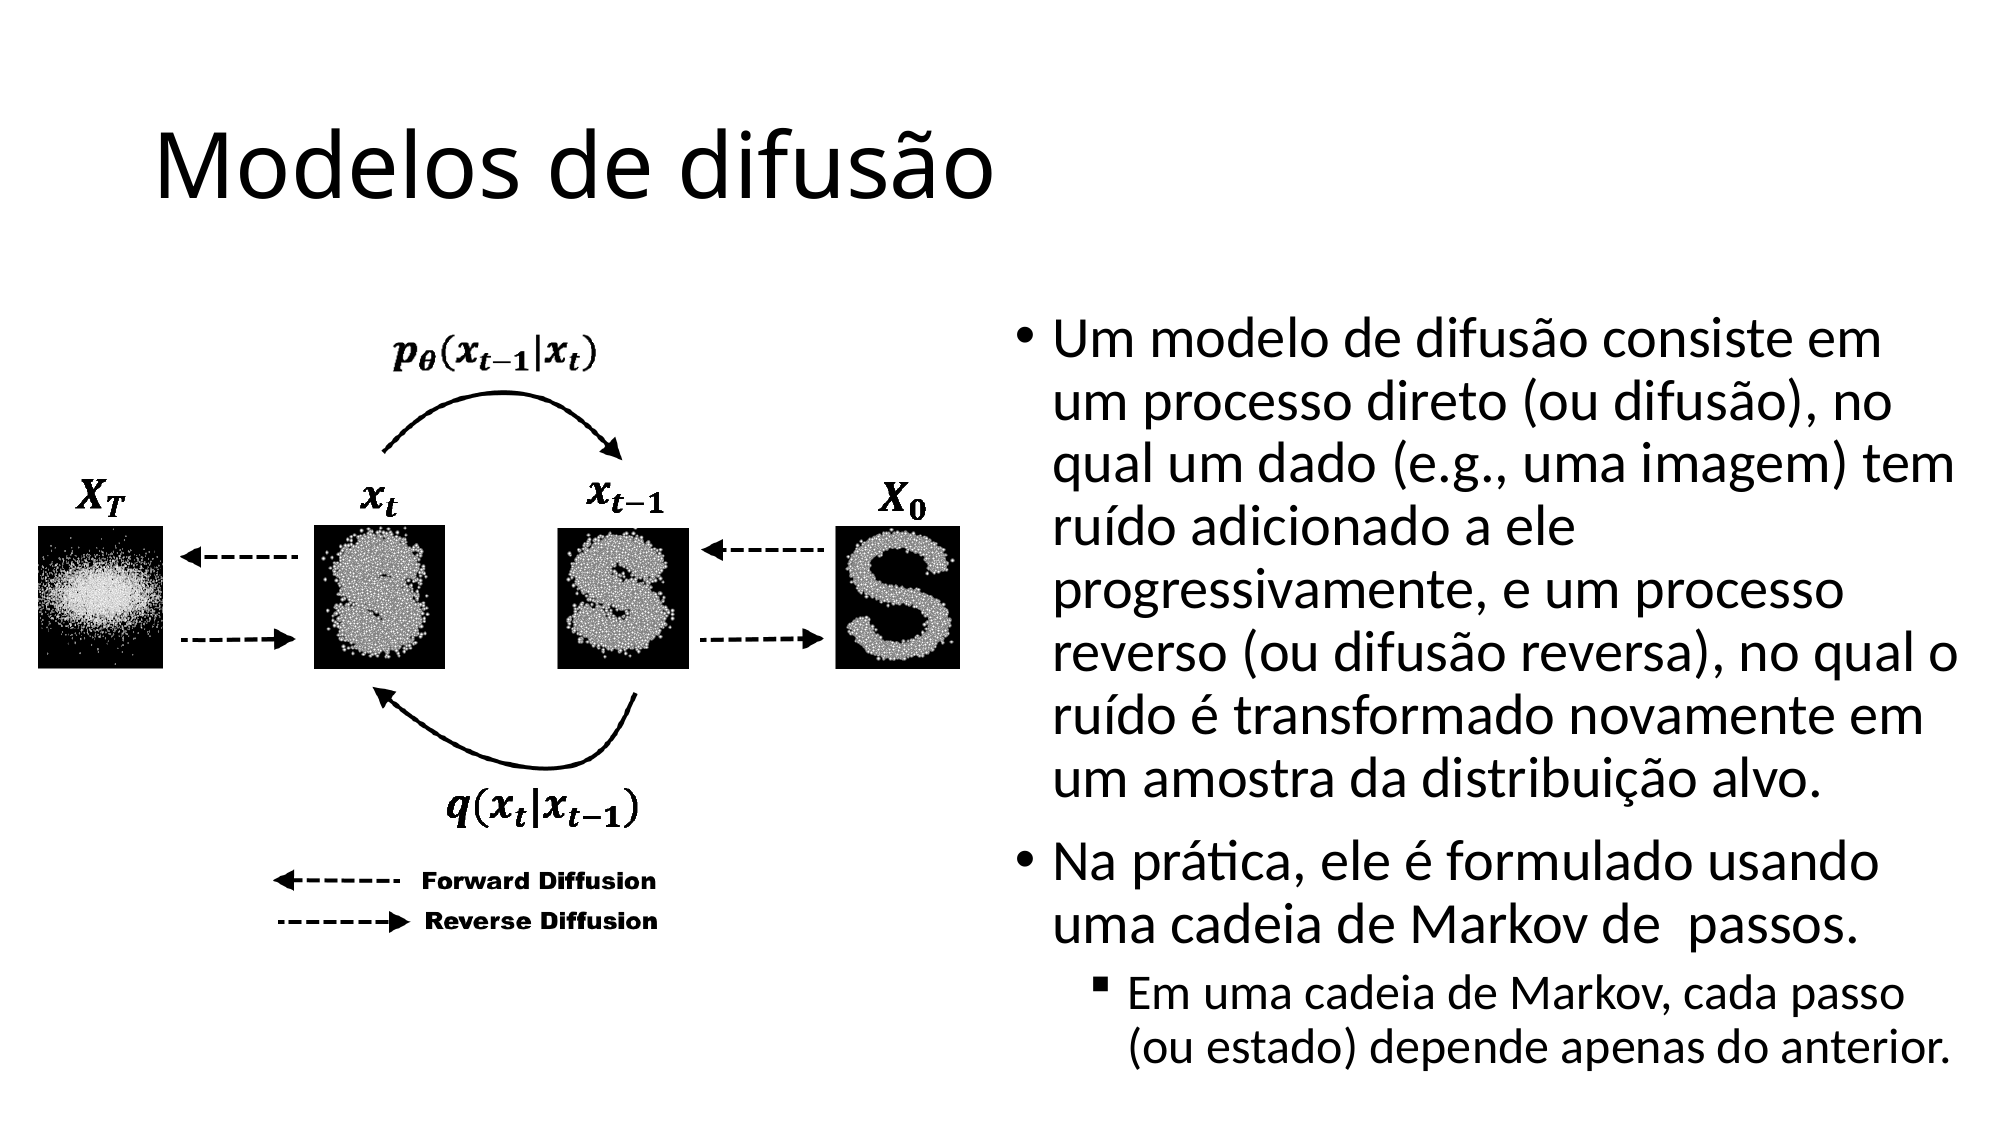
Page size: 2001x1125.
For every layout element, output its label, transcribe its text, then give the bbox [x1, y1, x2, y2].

title Modelos de difusão [137, 59, 1863, 278]
picture [31, 329, 966, 955]
